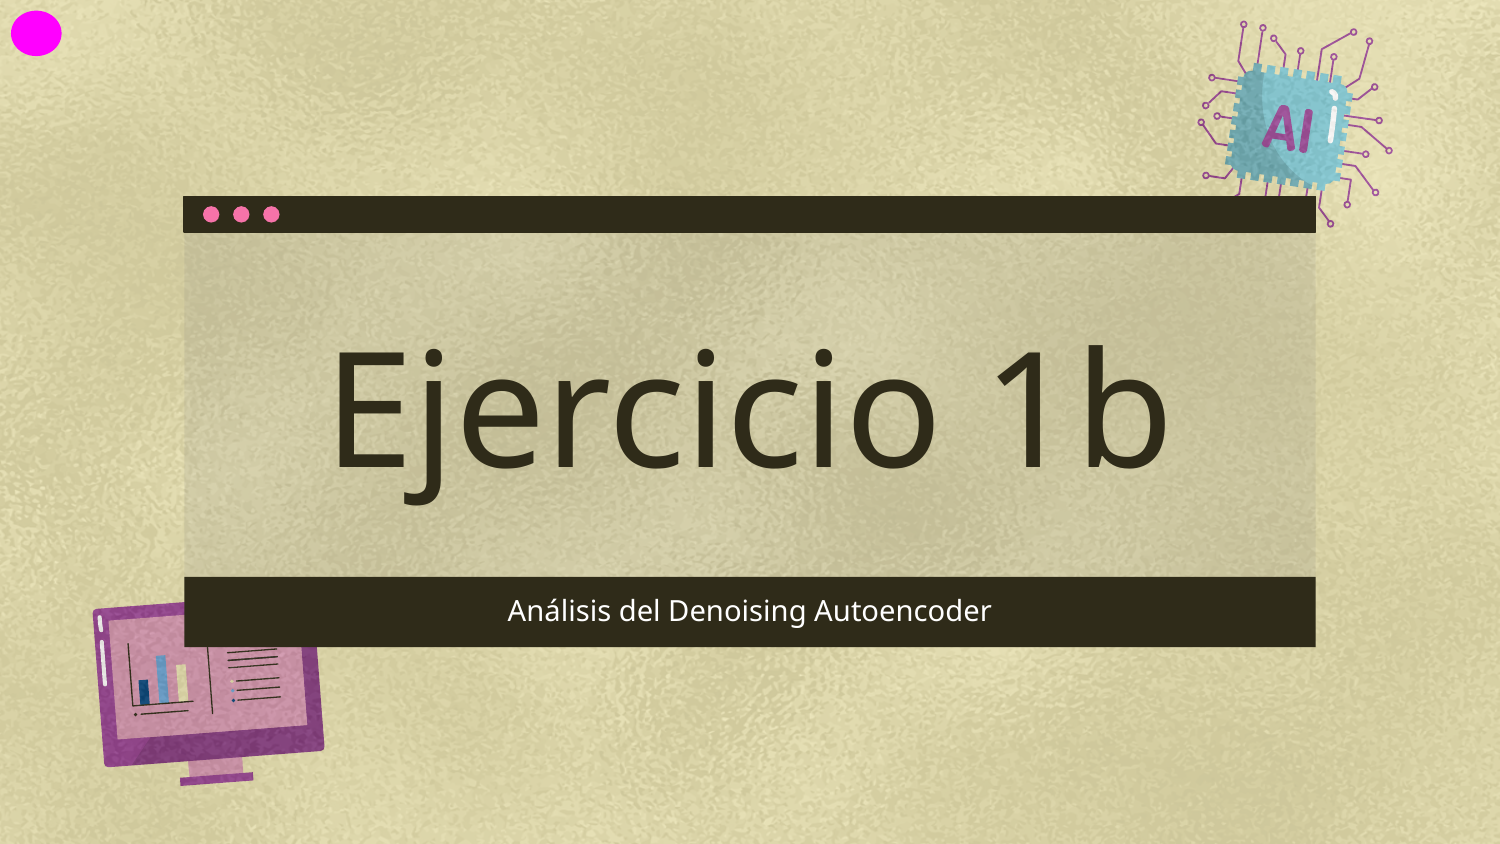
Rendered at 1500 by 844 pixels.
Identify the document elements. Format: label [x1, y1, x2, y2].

text_box [183, 196, 1316, 648]
text_box [10, 10, 62, 57]
